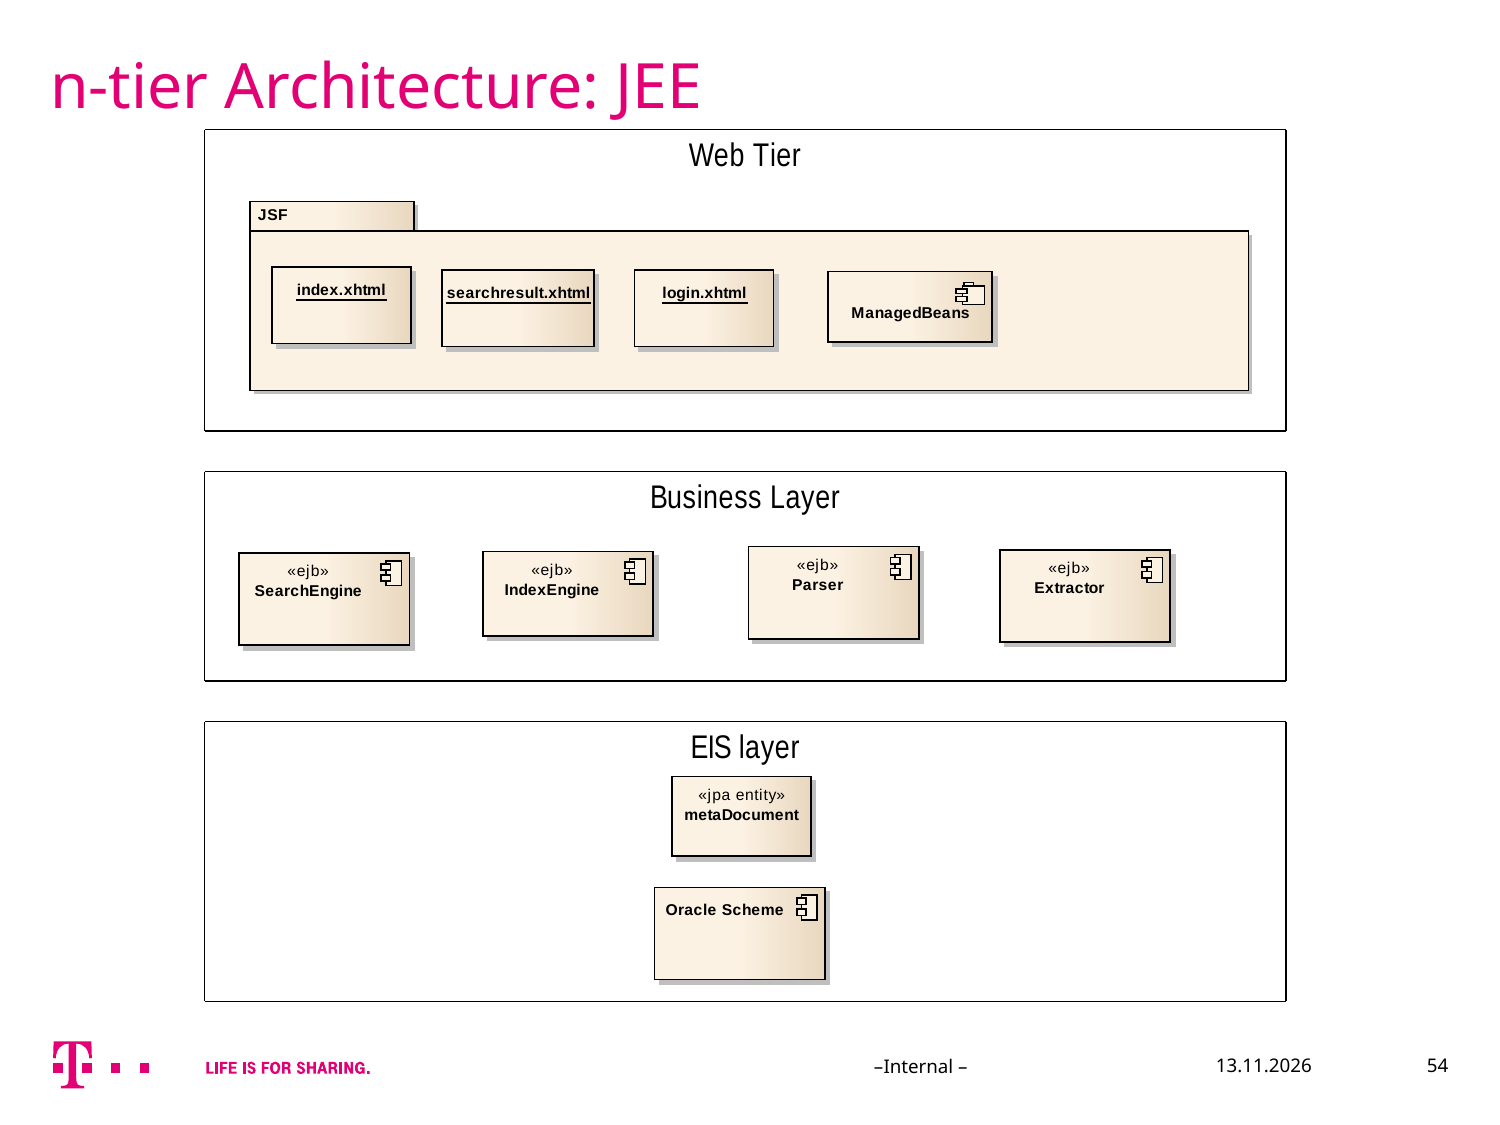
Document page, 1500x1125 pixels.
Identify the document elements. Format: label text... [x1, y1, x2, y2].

title n-tier Architecture: JEE [49, 54, 1444, 125]
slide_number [1115, 1054, 1400, 1078]
picture [180, 105, 1310, 1041]
slide_number 54 [1400, 1054, 1449, 1078]
footer –Internal – [419, 1054, 1093, 1078]
